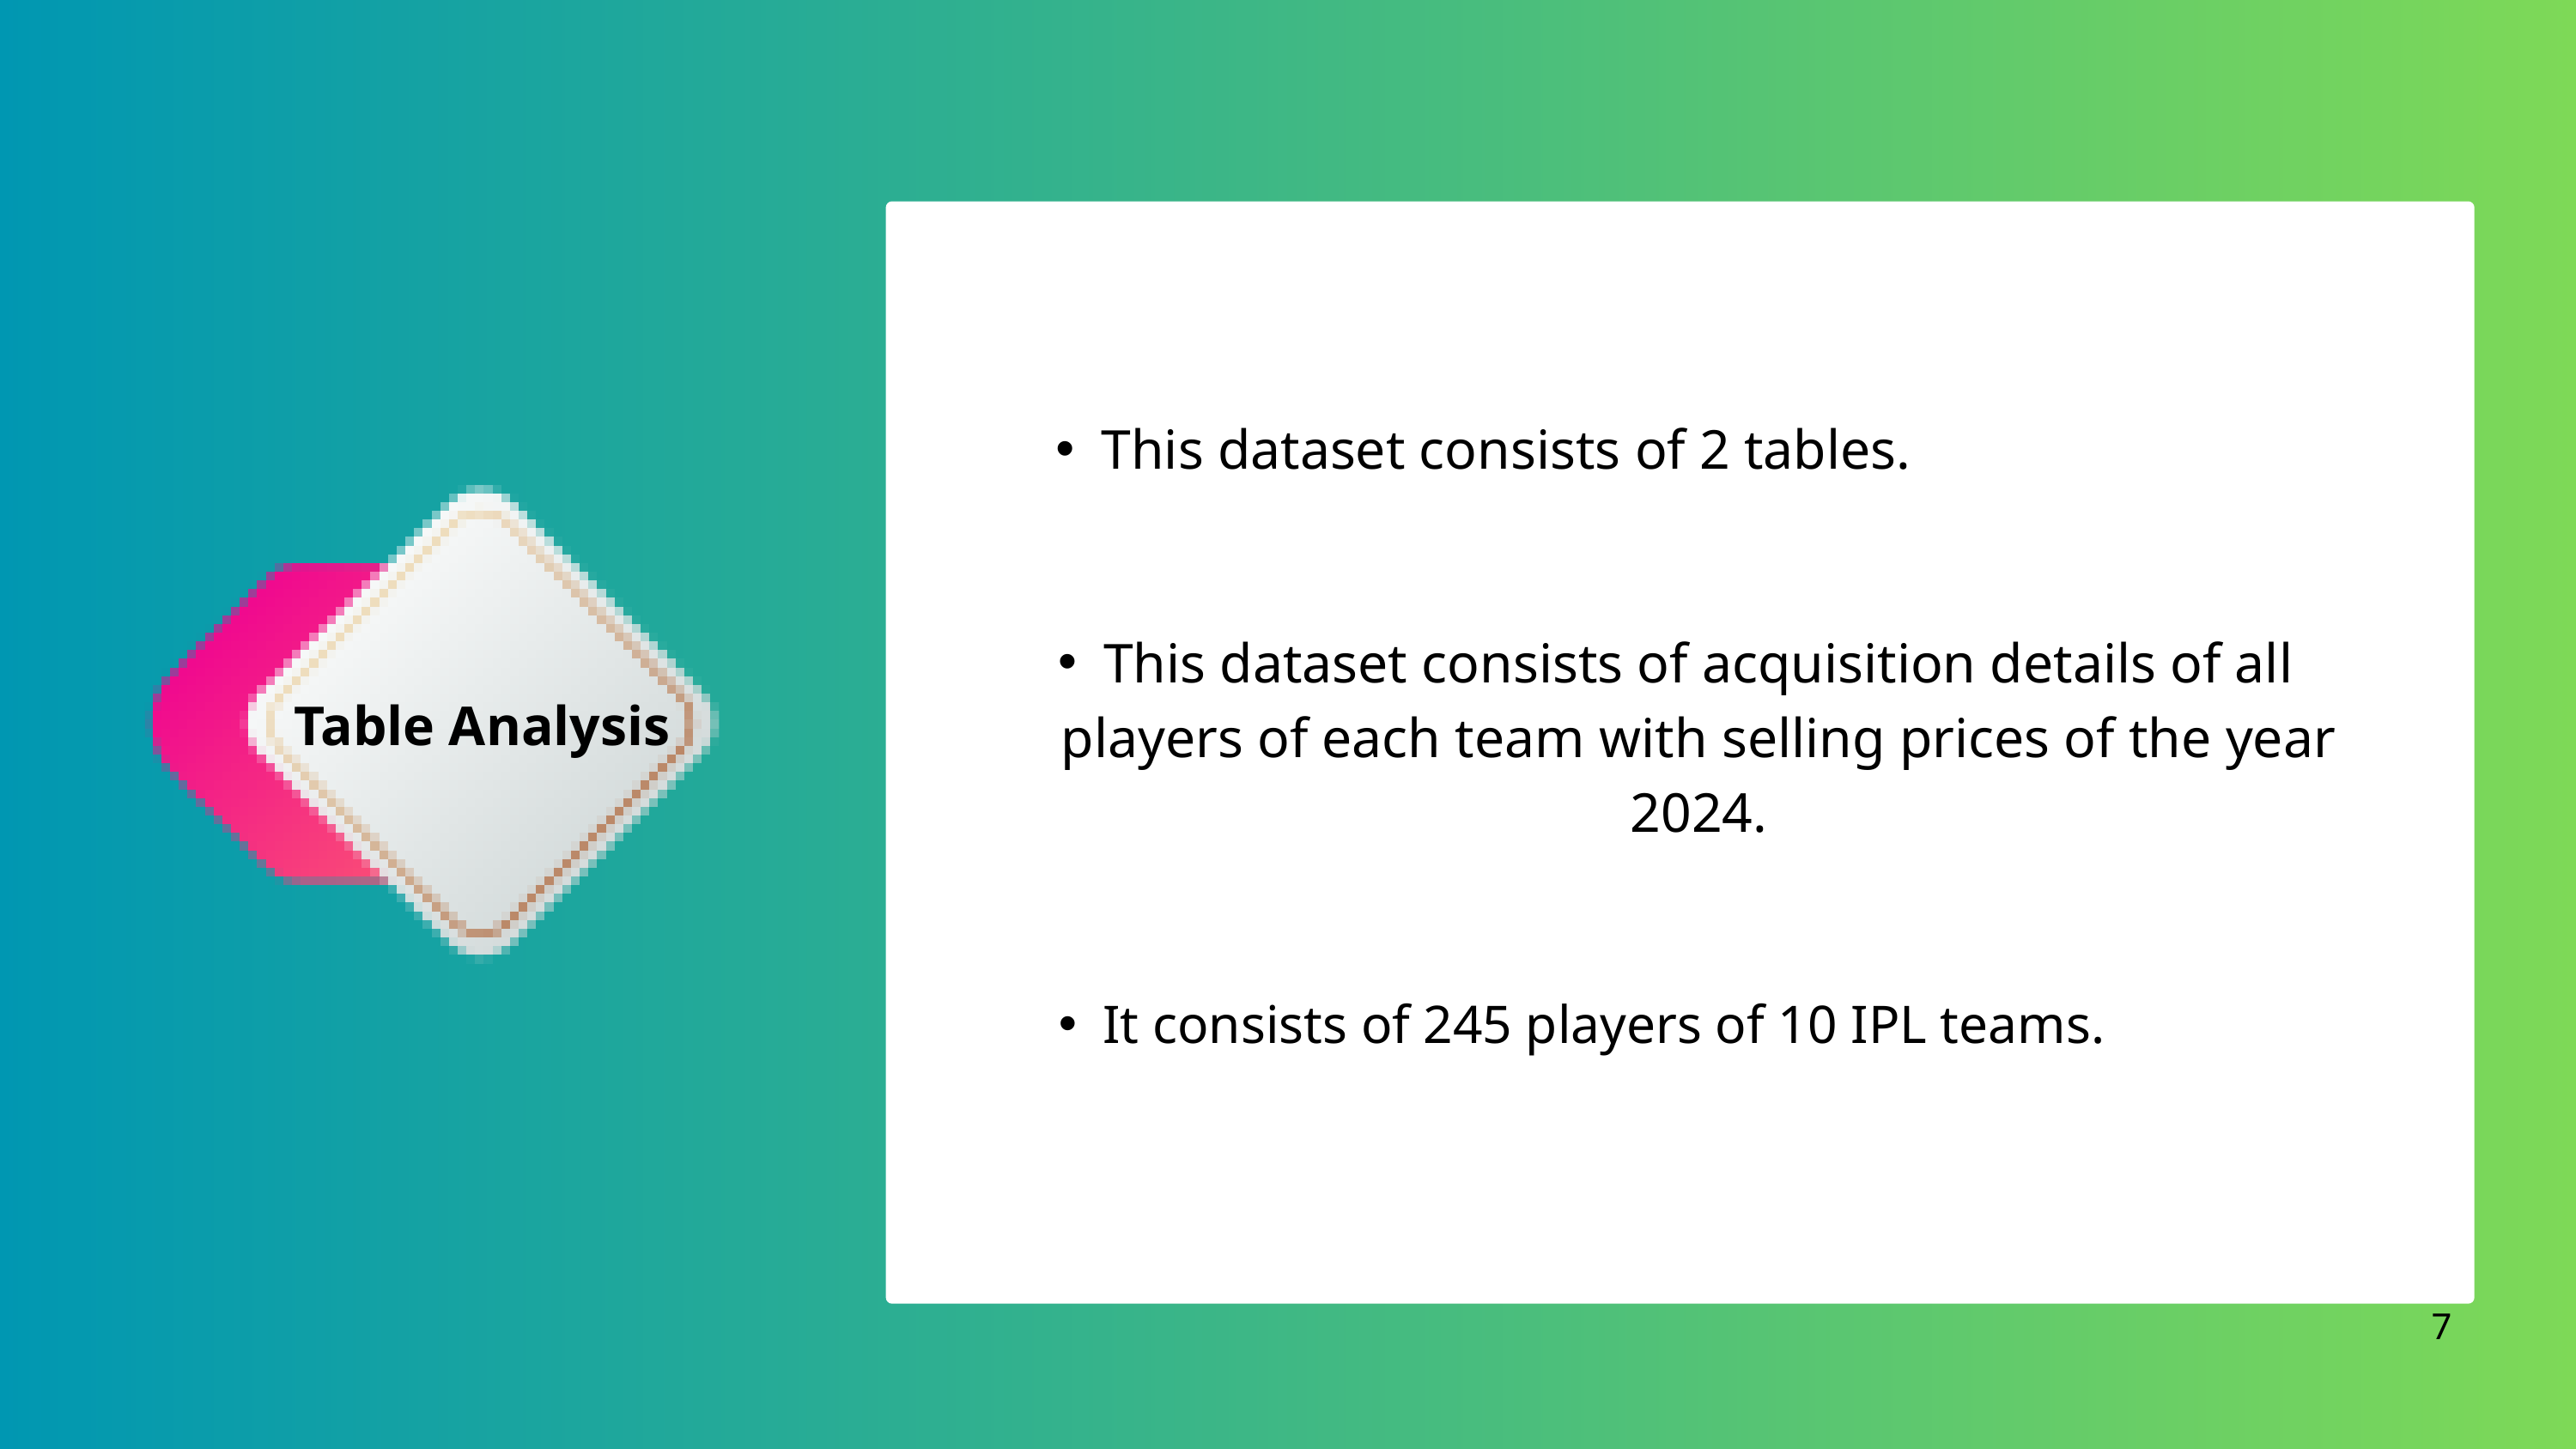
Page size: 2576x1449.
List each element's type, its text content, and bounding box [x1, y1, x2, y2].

text_box 7 [2431, 1311, 2452, 1348]
text_box Table Analysis [262, 681, 702, 757]
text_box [885, 201, 2475, 1304]
text_box [144, 485, 720, 964]
